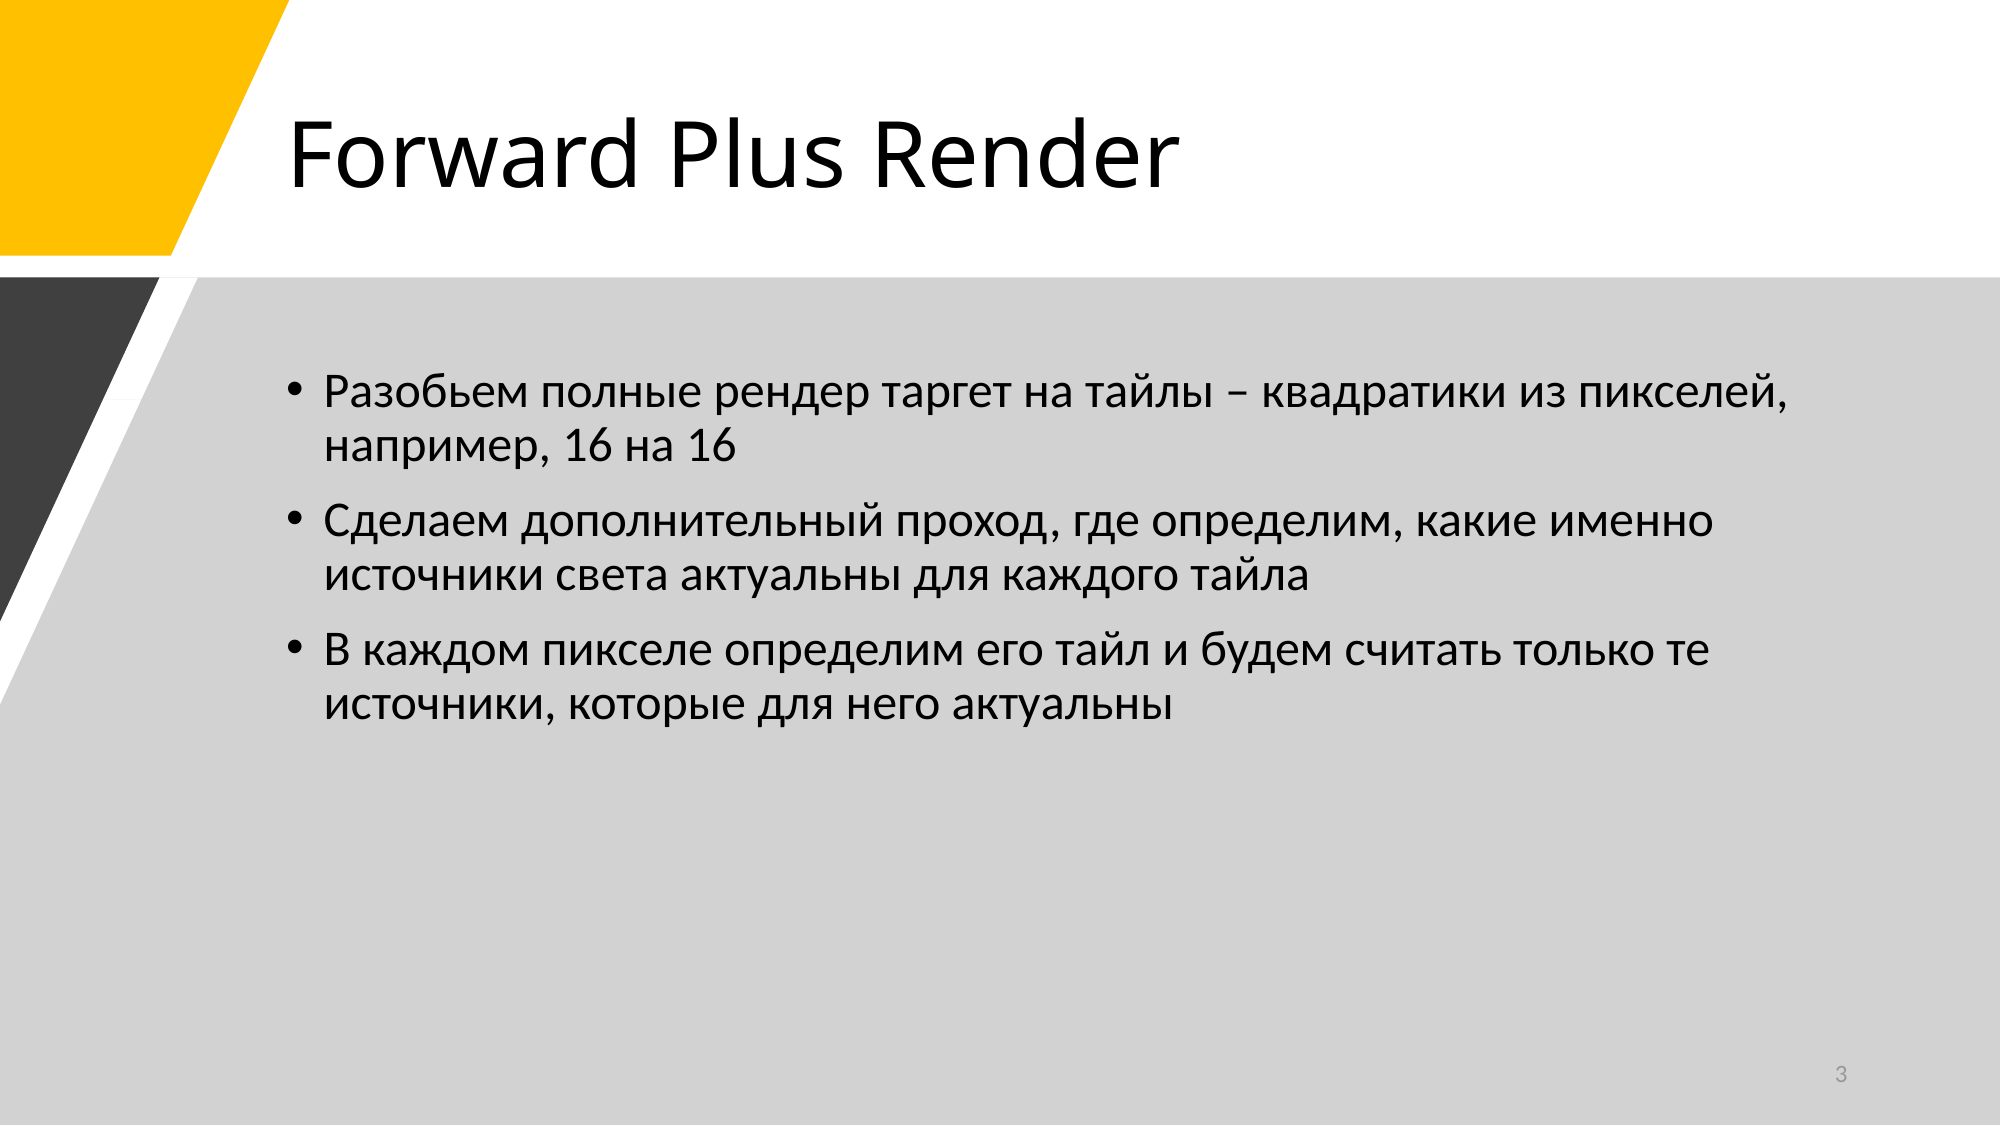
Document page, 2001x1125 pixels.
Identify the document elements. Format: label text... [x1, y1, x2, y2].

title Forward Plus Render [271, 60, 1808, 255]
list Разобьем полные рендер таргет на тайлы – квадратики из пикселей, например, 16 на 16 Сделаем дополнительный проход, где определим, какие именно источники света актуальны для каждого тайла В каждом пикселе определим его тайл и будем считать только те источники, которые для него актуальны [271, 356, 1808, 1020]
text_box [0, 276, 2000, 1125]
slide_number 3 [1412, 1042, 1863, 1103]
text_box [0, 0, 291, 257]
text_box [0, 276, 162, 622]
